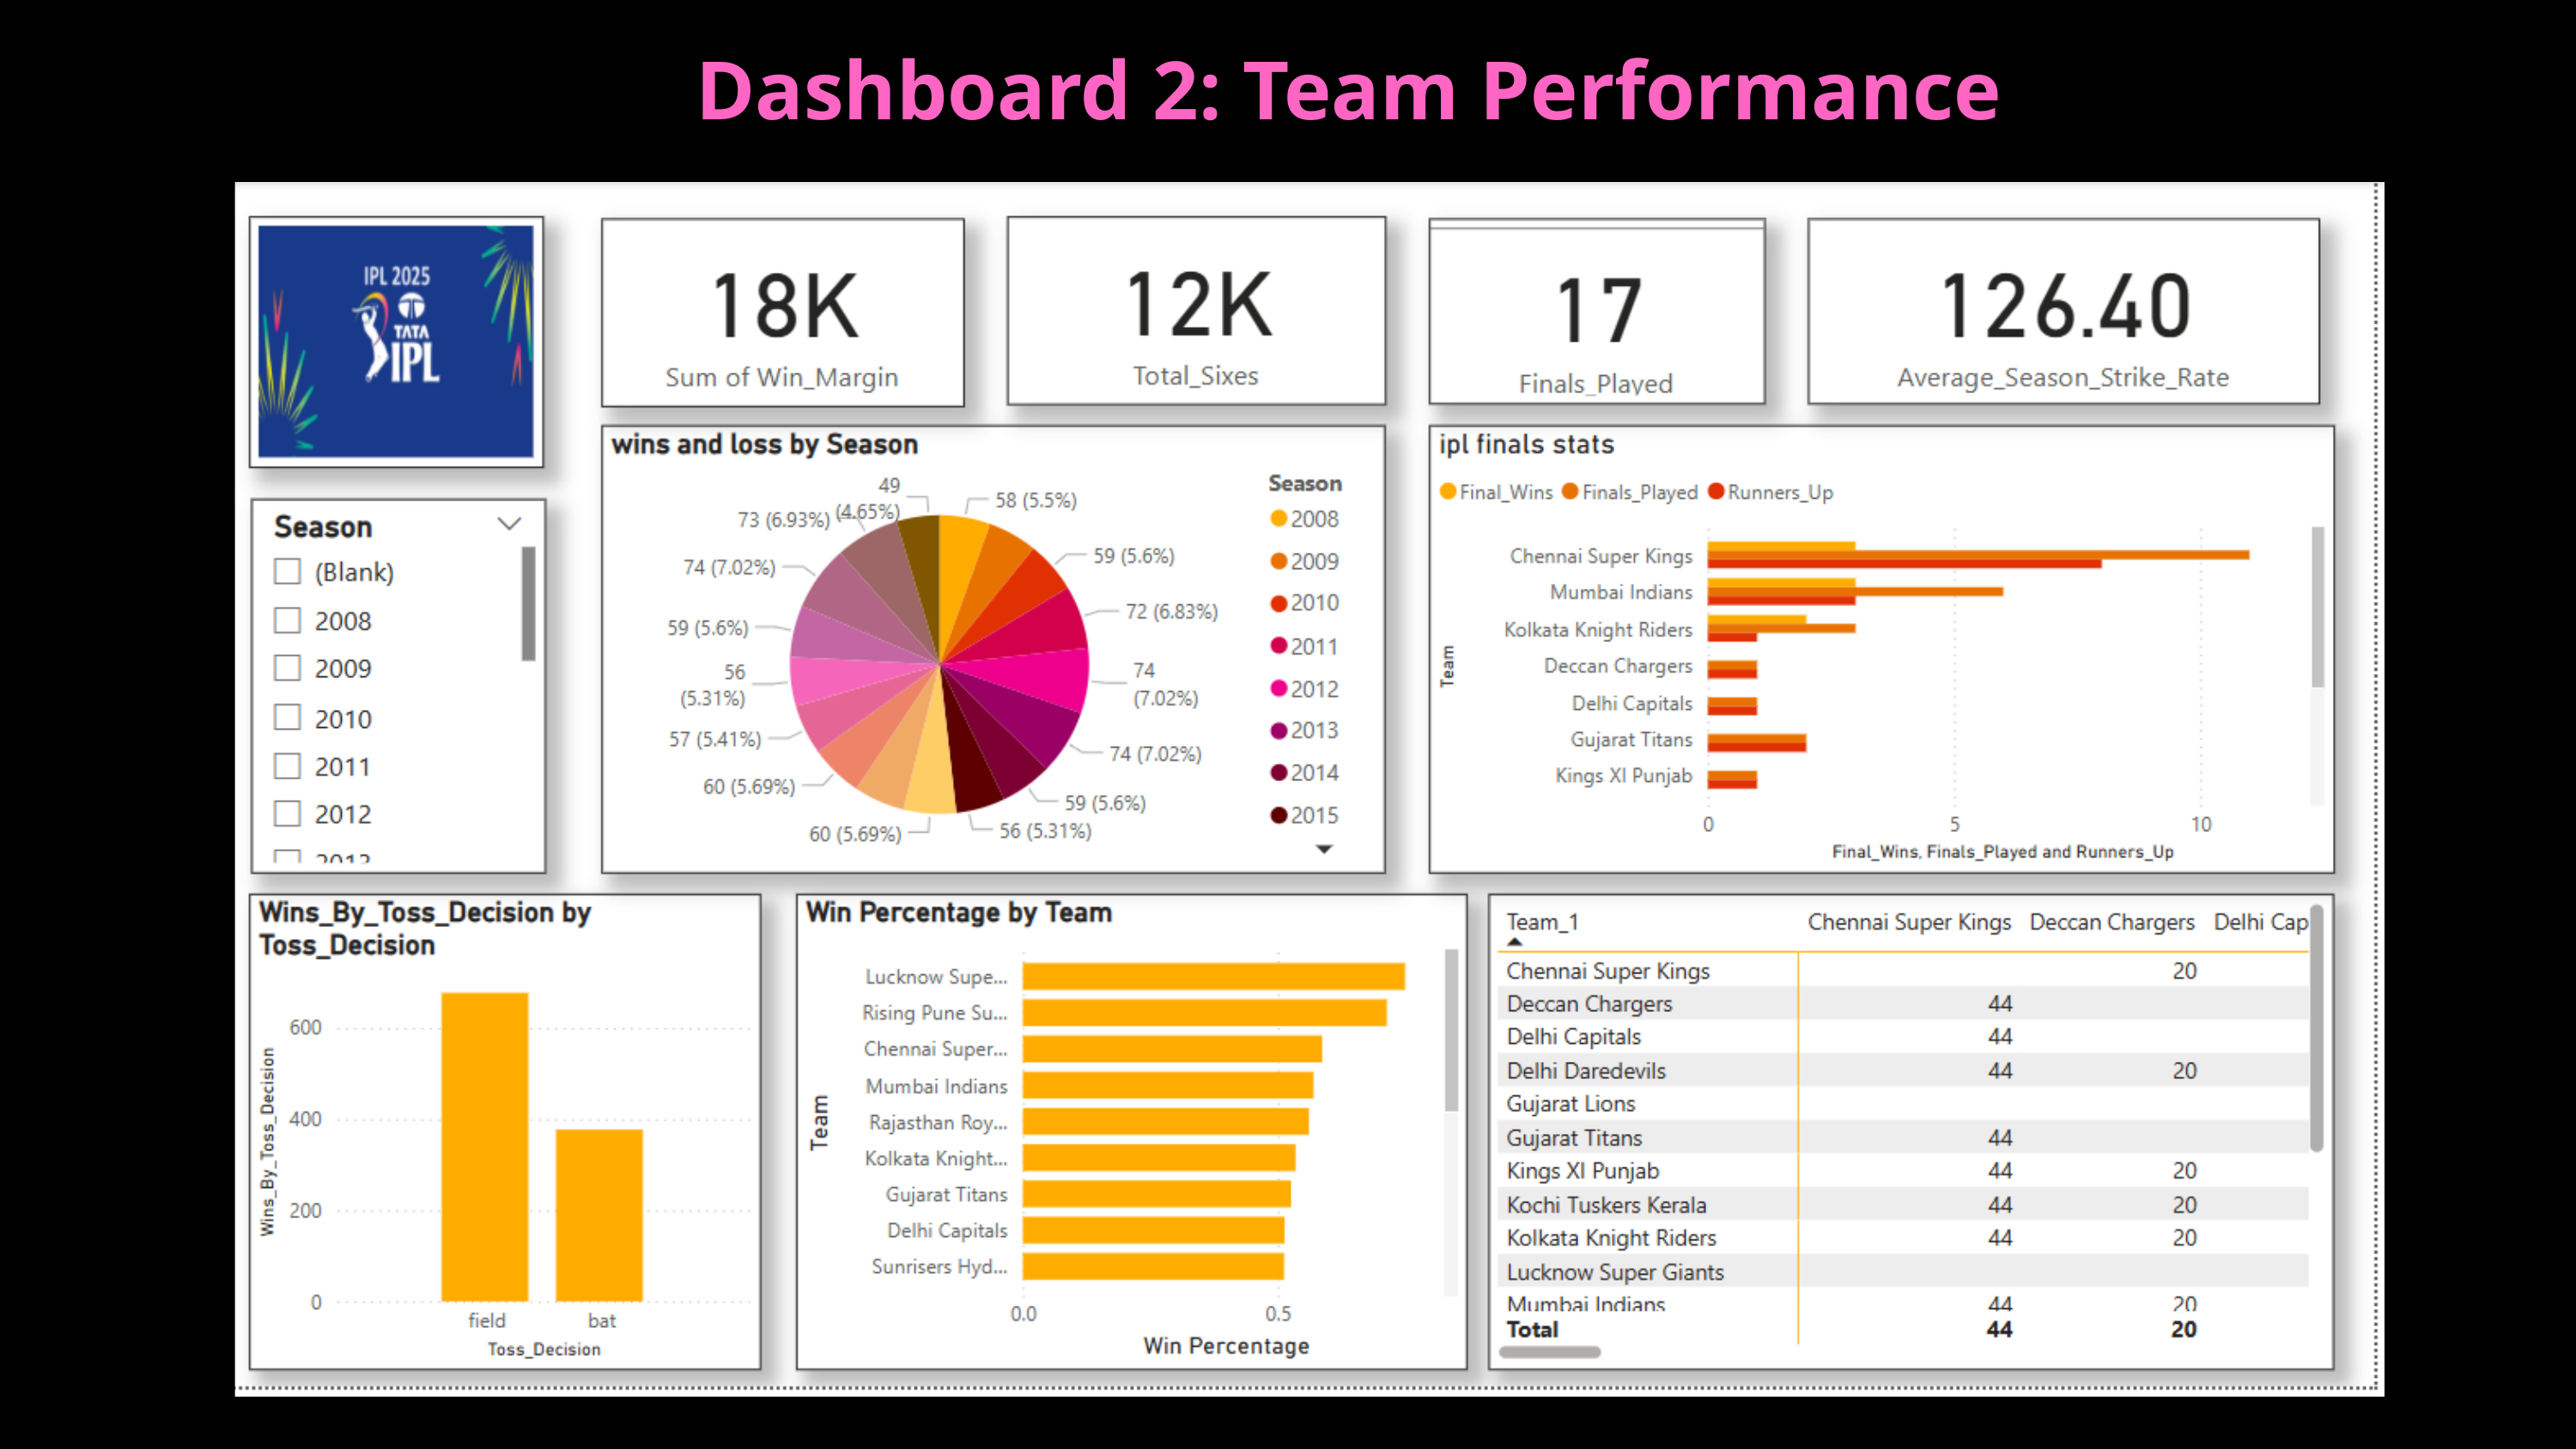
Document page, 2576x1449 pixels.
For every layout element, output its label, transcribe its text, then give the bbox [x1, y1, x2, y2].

text_box [234, 182, 2385, 1397]
text_box Dashboard 2: Team Performance [453, 23, 2244, 249]
